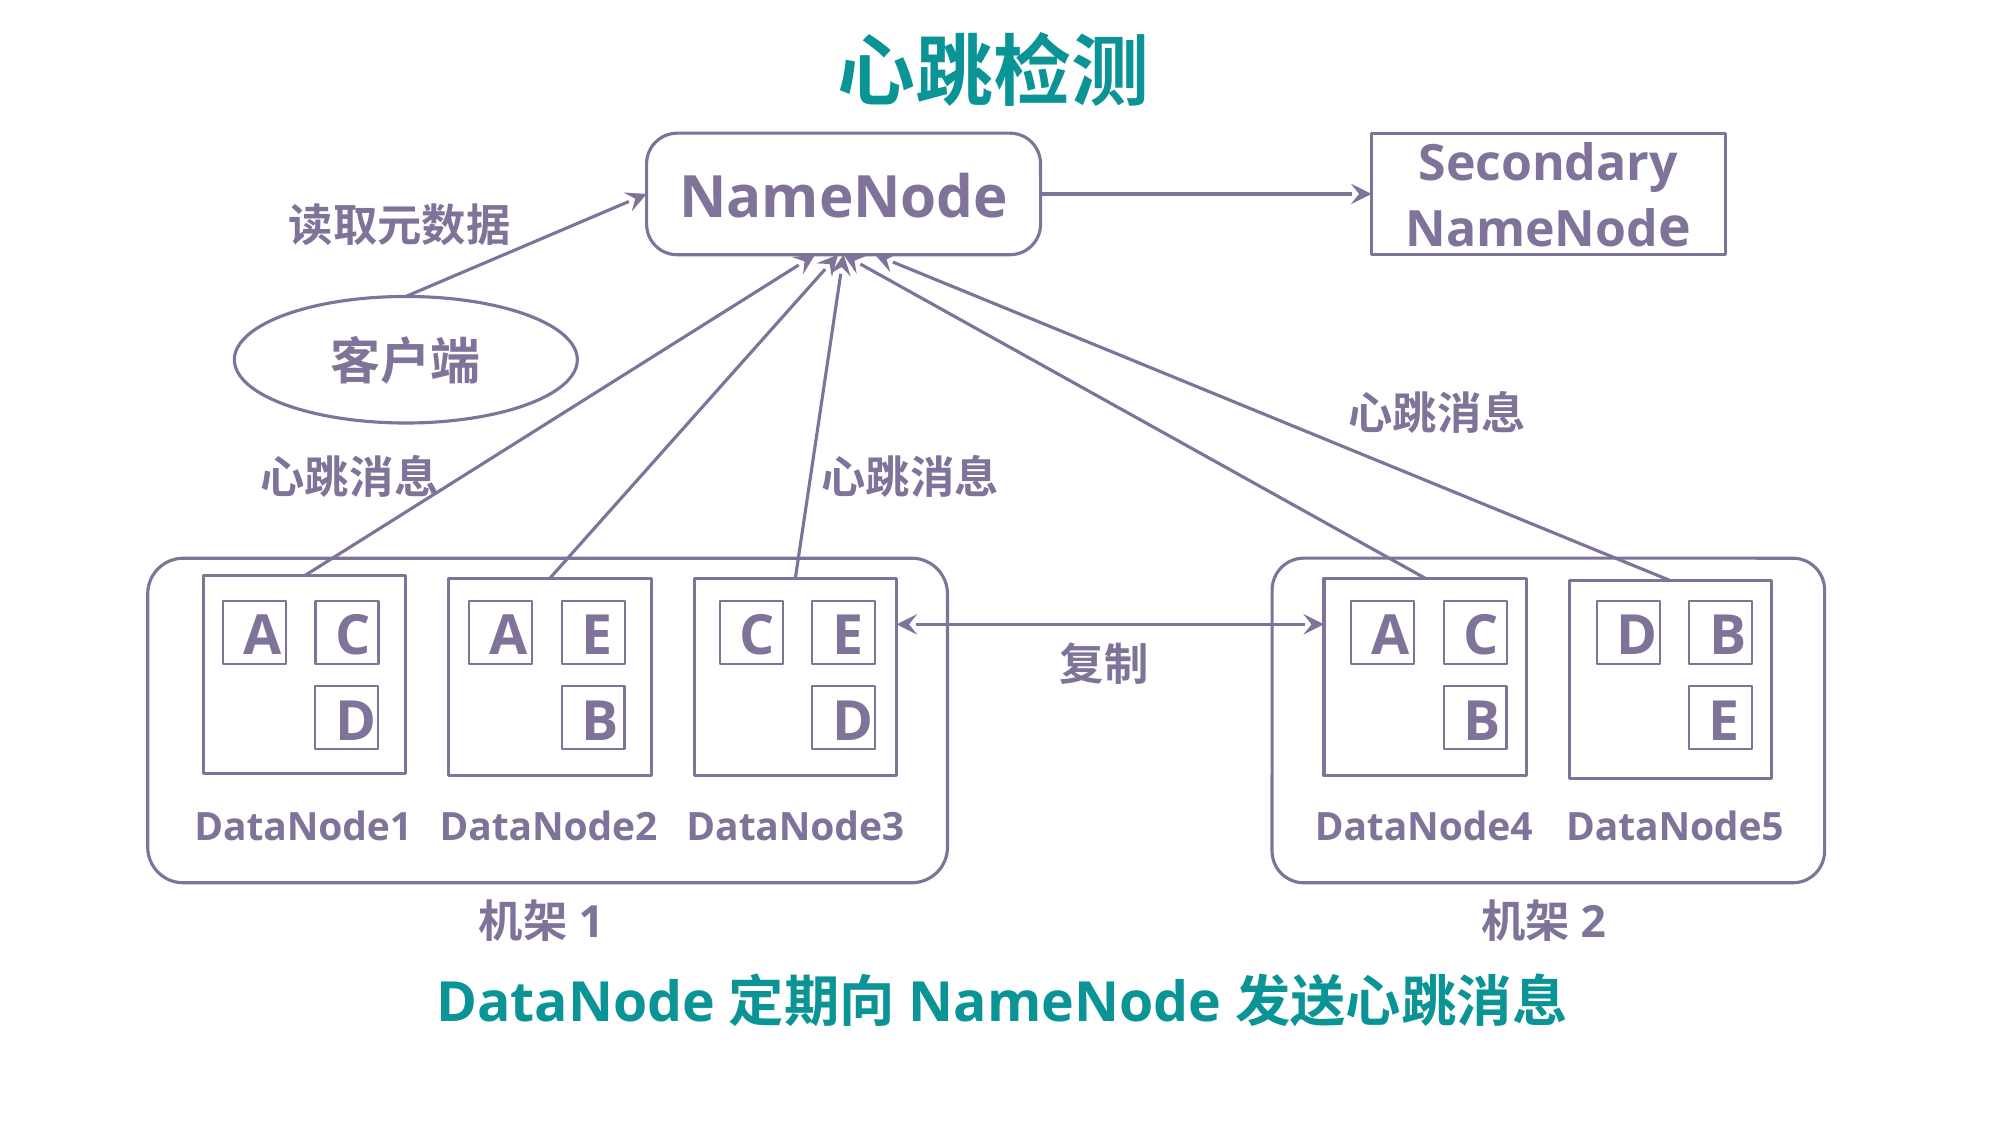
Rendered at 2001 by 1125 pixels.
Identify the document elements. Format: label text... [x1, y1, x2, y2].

text_box 机架2 [1466, 885, 1621, 954]
text_box [203, 575, 406, 774]
text_box A [223, 600, 287, 664]
text_box D [315, 686, 379, 750]
text_box E [812, 600, 876, 664]
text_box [874, 254, 1671, 581]
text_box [844, 254, 874, 579]
text_box DataNode1 [179, 793, 424, 856]
text_box D [1596, 600, 1660, 664]
text_box C [1443, 600, 1507, 664]
text_box Secondary NameNode [1371, 133, 1726, 255]
text_box DataNode定期向NameNode发送心跳消息 [421, 958, 1583, 1040]
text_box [304, 254, 549, 576]
text_box [147, 558, 948, 883]
text_box D [812, 686, 876, 750]
text_box E [561, 600, 625, 664]
text_box 客户端 [234, 308, 304, 411]
text_box 读取元数据 [273, 189, 526, 258]
text_box E [1688, 686, 1752, 750]
text_box DataNode2 [424, 793, 671, 856]
text_box [1569, 580, 1772, 779]
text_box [795, 254, 844, 579]
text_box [549, 254, 795, 579]
text_box B [1443, 686, 1507, 750]
text_box [1272, 558, 1825, 883]
text_box 心跳检测 [823, 13, 1164, 123]
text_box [405, 193, 647, 254]
text_box 机架1 [464, 885, 619, 954]
text_box [694, 579, 897, 776]
text_box [1323, 581, 1527, 776]
text_box B [1689, 600, 1753, 664]
text_box C [719, 600, 783, 664]
text_box 心跳消息 [245, 442, 304, 511]
text_box [448, 578, 652, 776]
text_box A [1351, 600, 1415, 664]
text_box DataNode4 [1300, 793, 1548, 856]
text_box DataNode3 [671, 793, 920, 856]
text_box NameNode [646, 133, 1041, 254]
text_box C [315, 600, 379, 664]
text_box A [469, 600, 533, 664]
text_box DataNode5 [1551, 793, 1799, 856]
text_box 复制 [1044, 628, 1164, 697]
text_box B [561, 686, 625, 750]
